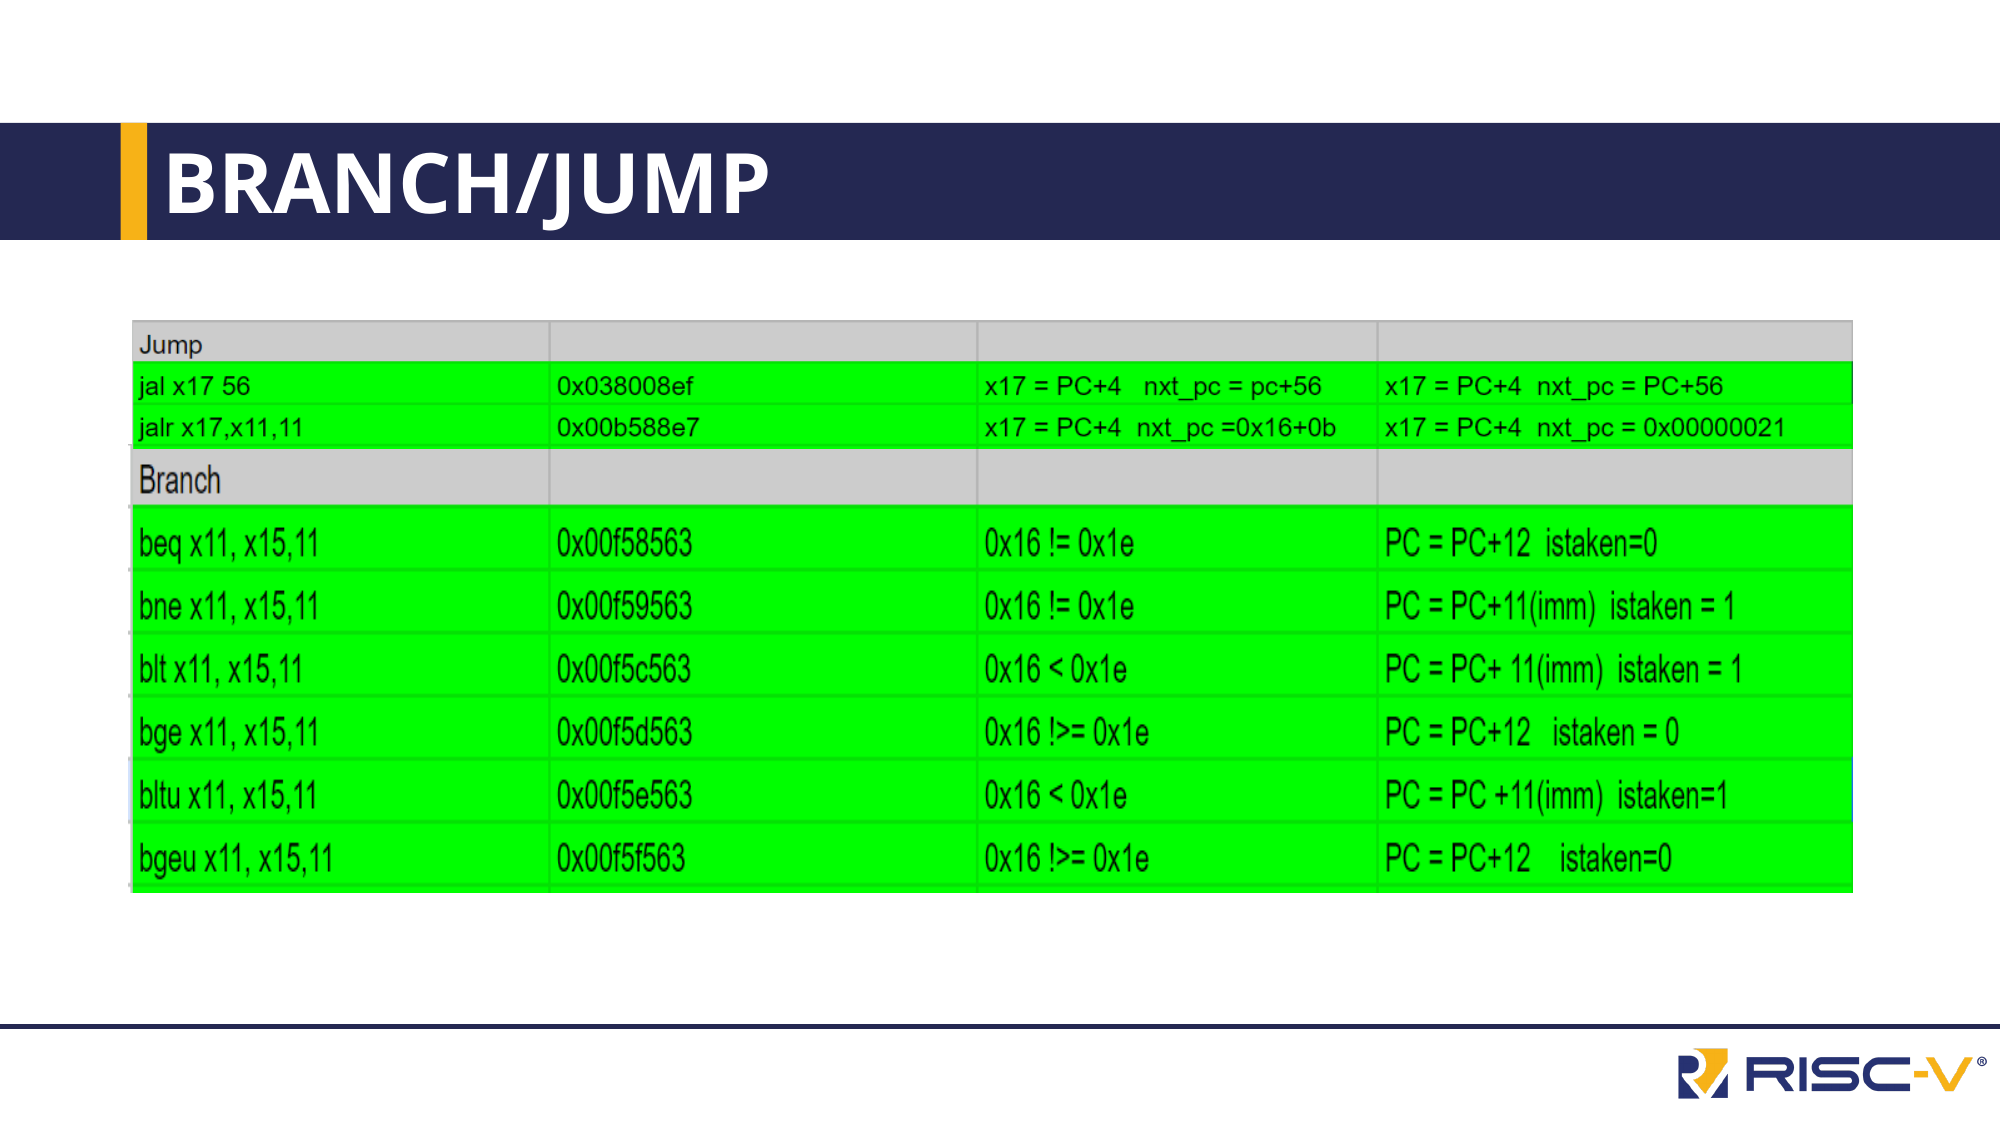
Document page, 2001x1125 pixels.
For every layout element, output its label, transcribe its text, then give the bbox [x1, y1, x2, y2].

text_box [120, 122, 148, 241]
text_box [0, 122, 120, 241]
title BRANCH/JUMP [148, 134, 1718, 240]
text_box [148, 122, 2000, 241]
picture [128, 320, 1853, 893]
picture [1667, 1029, 1995, 1117]
